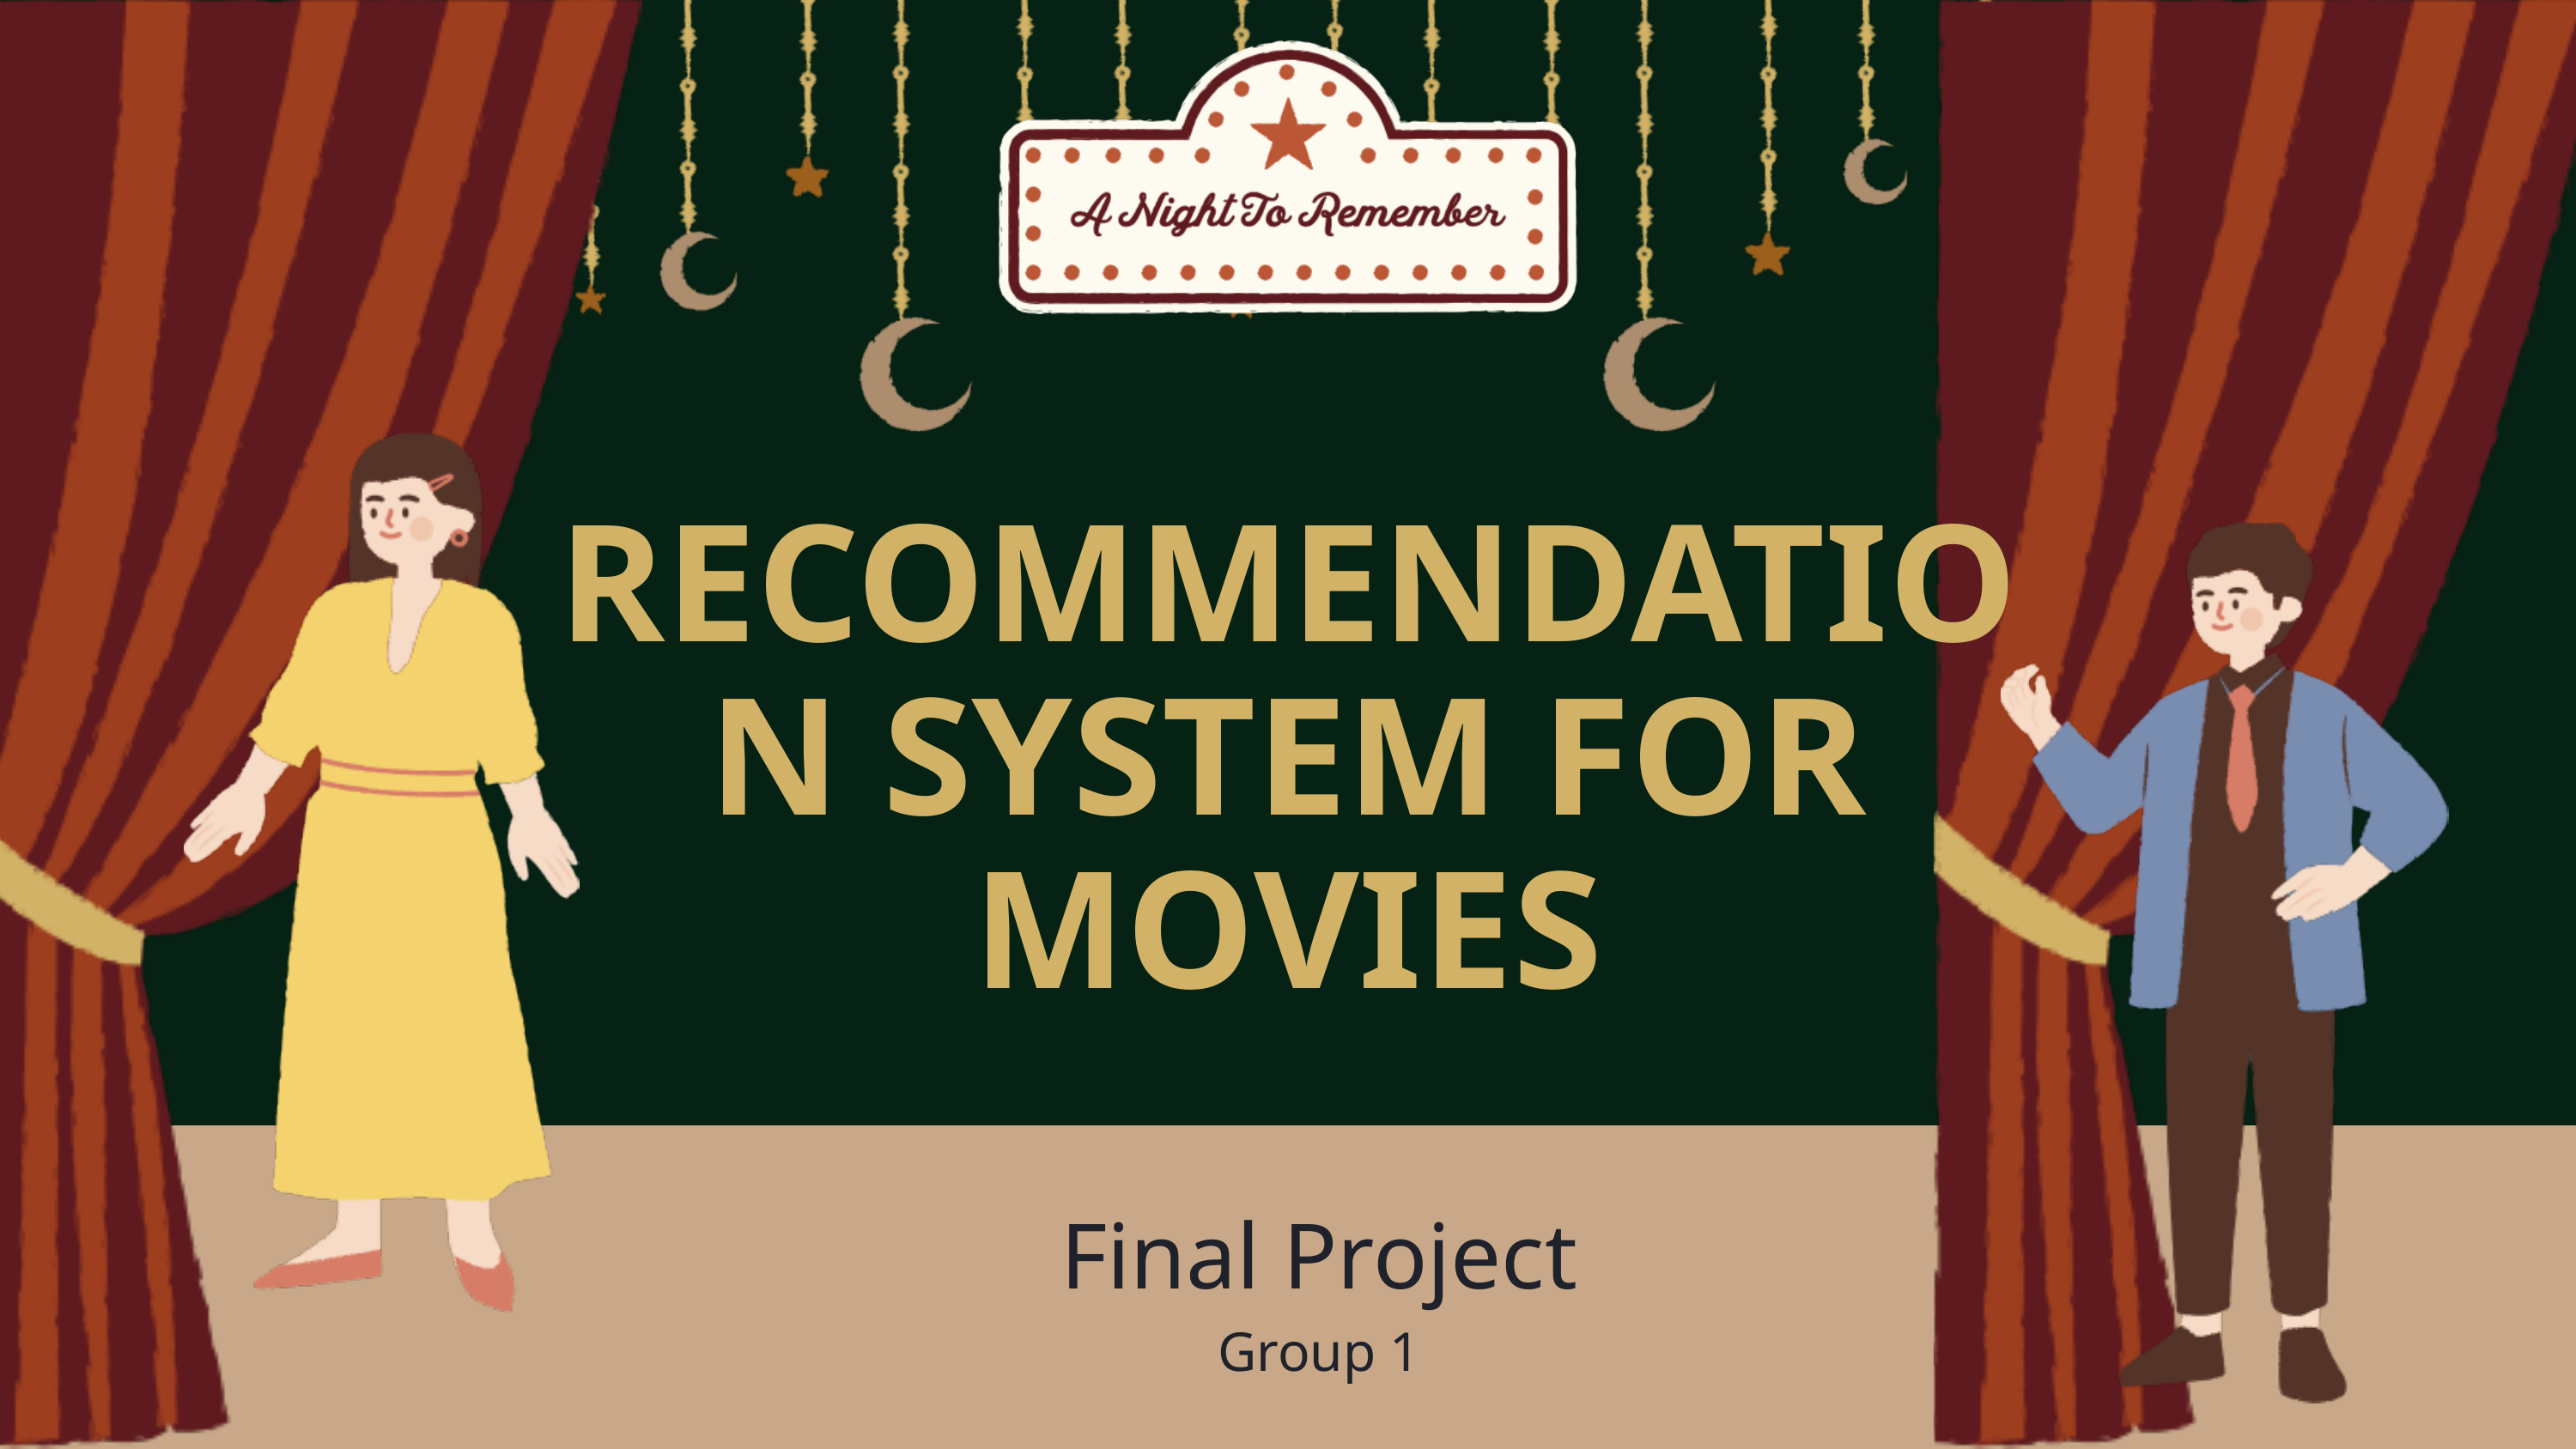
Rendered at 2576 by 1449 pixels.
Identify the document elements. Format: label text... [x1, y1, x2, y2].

text_box RECOMMENDATION SYSTEM FOR MOVIES [580, 500, 2064, 1022]
text_box [184, 433, 580, 1123]
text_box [0, 1125, 2576, 1449]
text_box [0, 0, 642, 1124]
text_box [642, 0, 1257, 433]
text_box [2000, 522, 2450, 1123]
text_box [1319, 0, 1933, 433]
text_box [999, 40, 1577, 314]
text_box [1933, 0, 2576, 1124]
